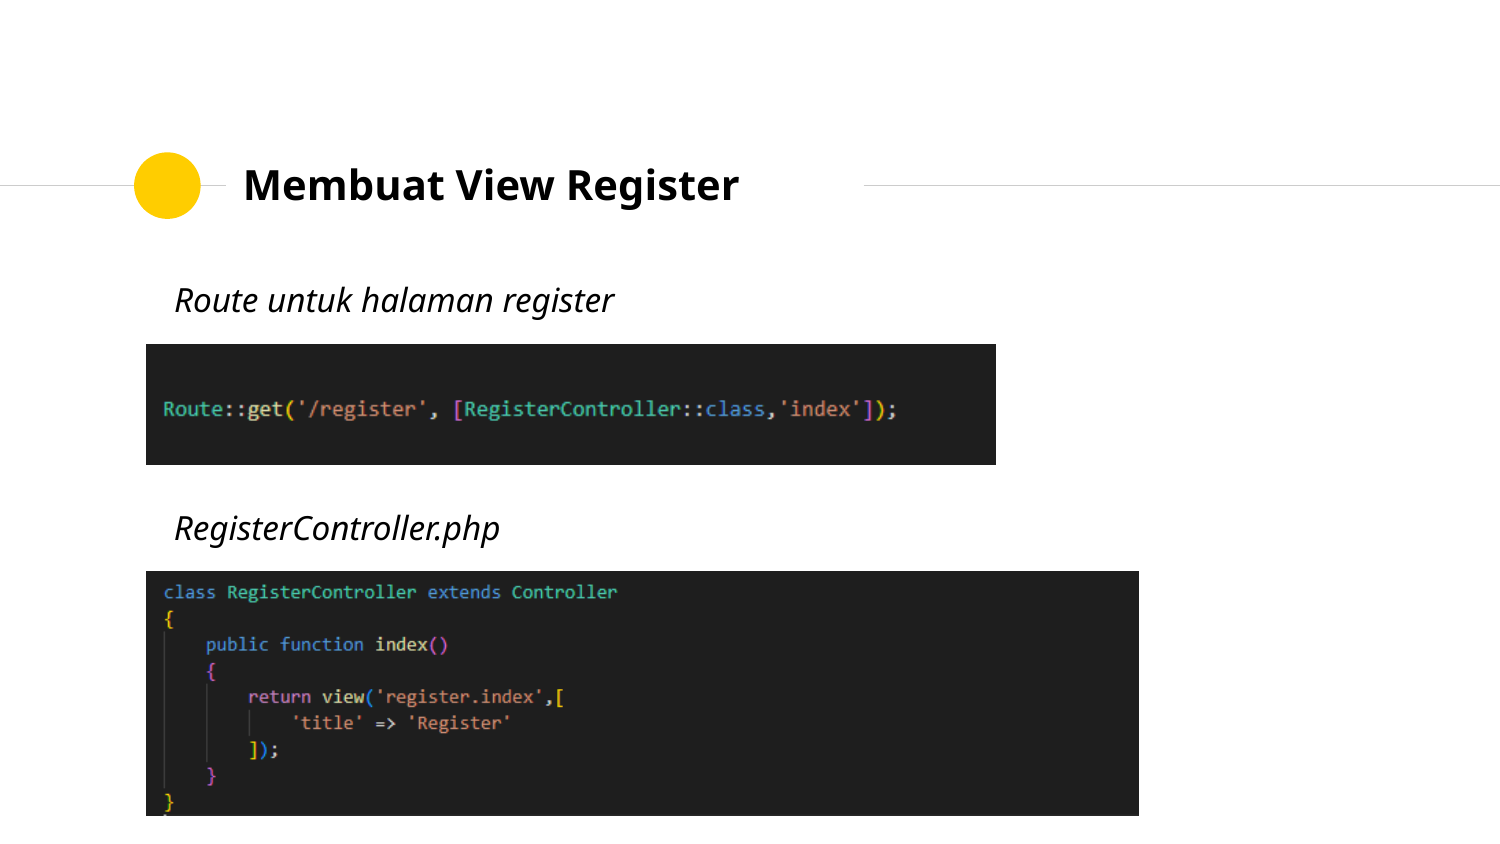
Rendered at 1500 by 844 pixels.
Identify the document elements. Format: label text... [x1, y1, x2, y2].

picture [146, 343, 996, 465]
title Membuat View Register [228, 144, 865, 216]
picture [146, 571, 1140, 816]
text_box RegisterController.php [146, 491, 1264, 572]
list Route untuk halaman register [146, 264, 1264, 345]
